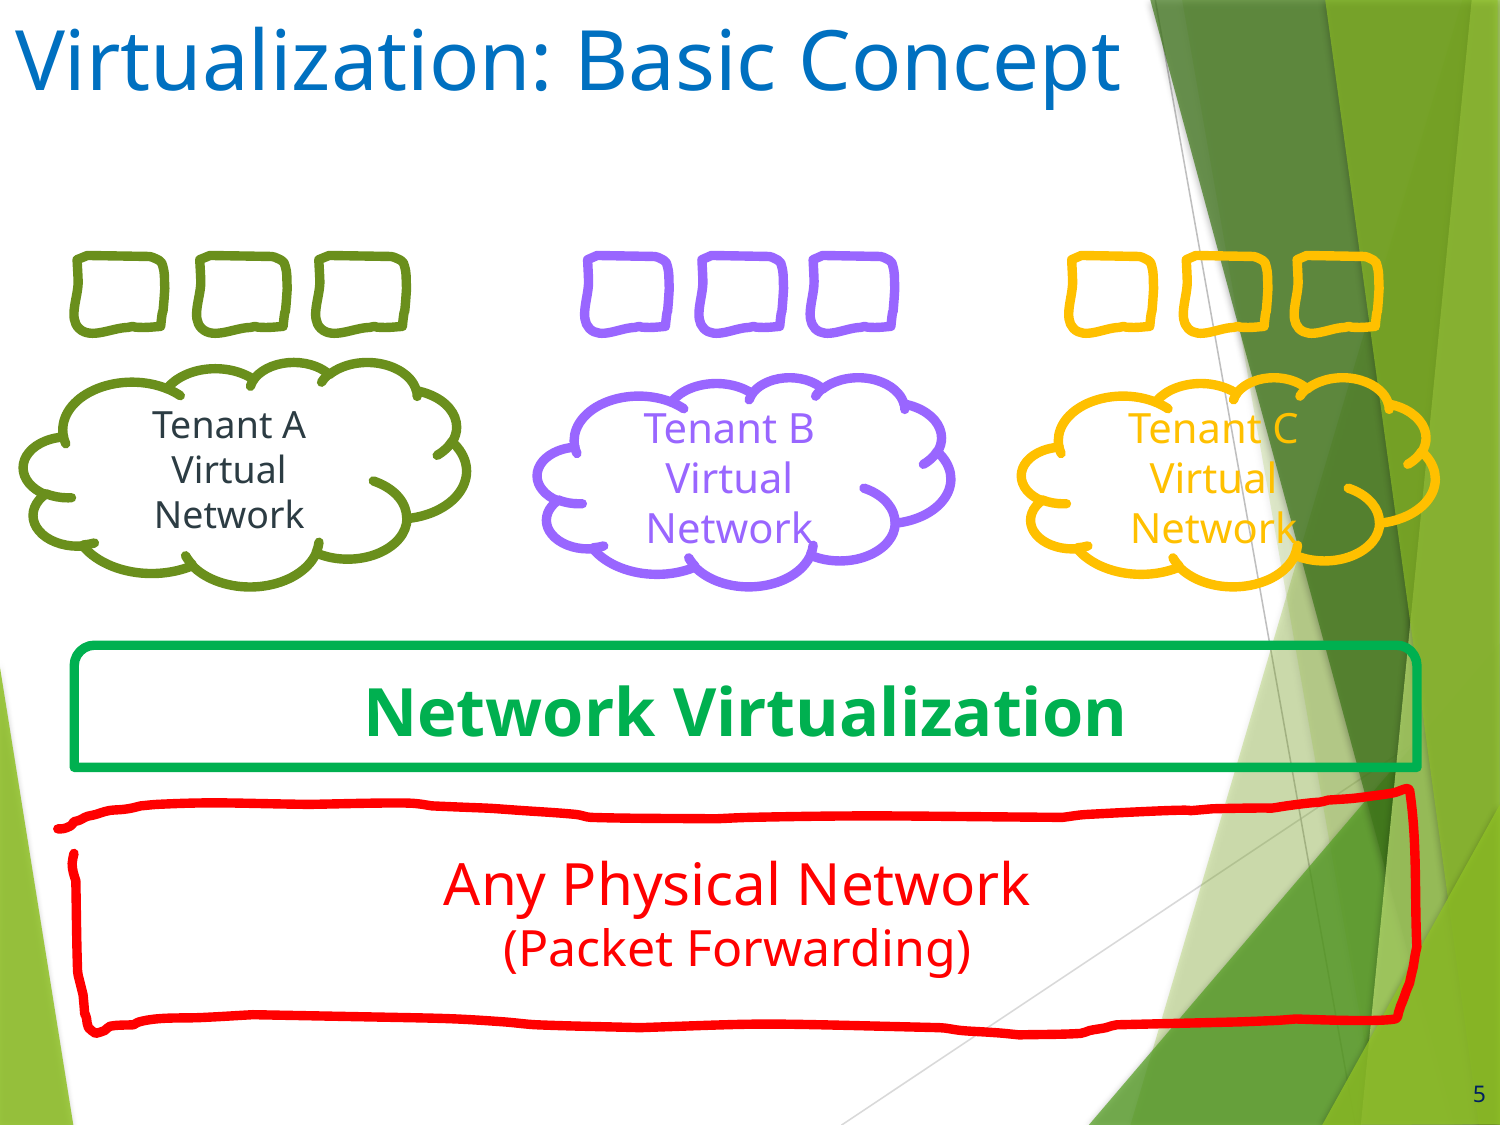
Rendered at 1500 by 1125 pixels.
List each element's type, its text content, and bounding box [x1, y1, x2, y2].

text_box Any Physical Network (Packet Forwarding) [56, 786, 1419, 1037]
title Virtualization: Basic Concept [0, 0, 1500, 129]
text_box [22, 254, 467, 587]
text_box Network Virtualization [72, 643, 1419, 769]
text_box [536, 254, 952, 587]
slide_number 5 [1417, 1065, 1500, 1125]
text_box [1021, 254, 1436, 587]
